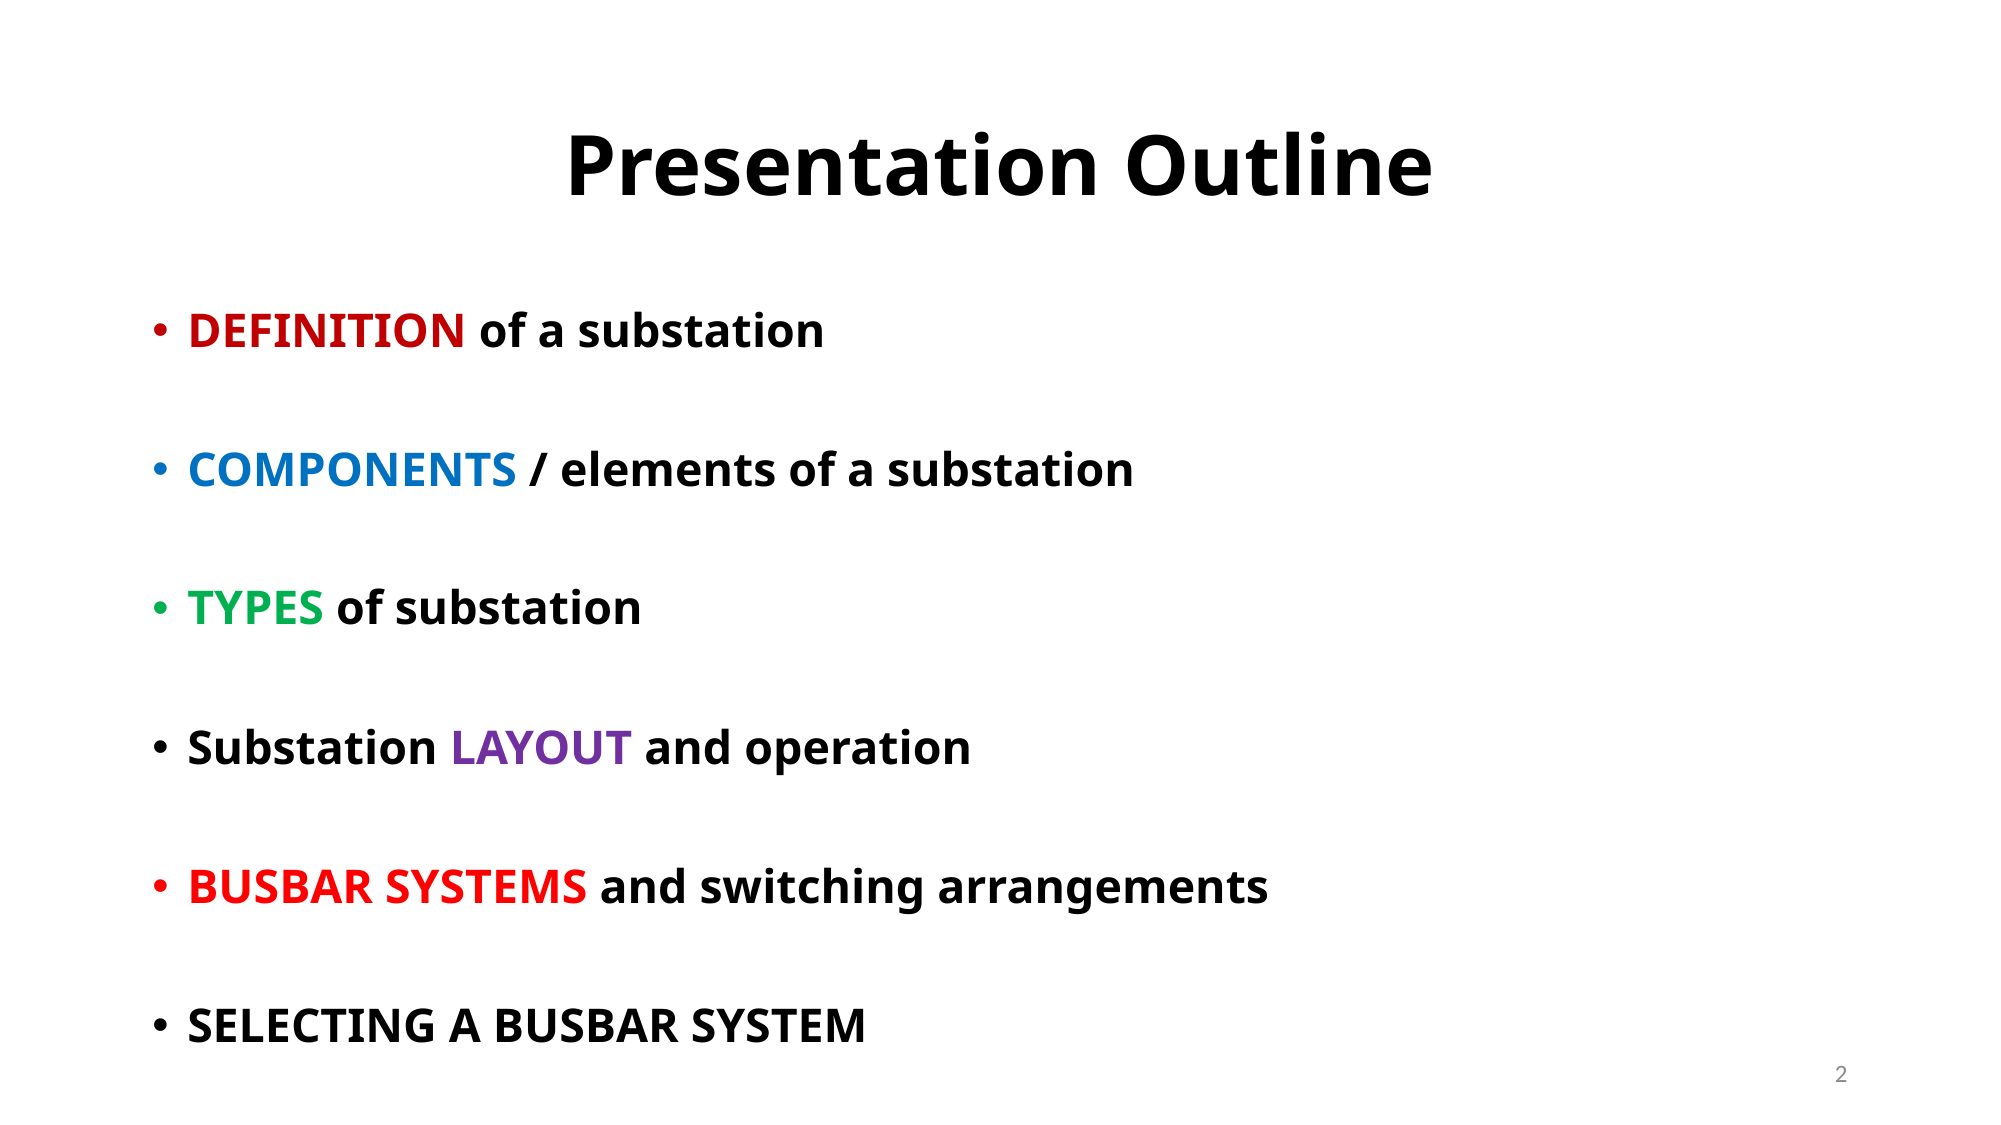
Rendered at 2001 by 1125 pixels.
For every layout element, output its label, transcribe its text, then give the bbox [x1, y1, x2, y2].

title Presentation Outline [137, 59, 1863, 278]
slide_number 2 [1412, 1042, 1863, 1103]
list DEFINITION of a substation COMPONENTS / elements of a substation TYPES of substation Substation LAYOUT and operation BUSBAR SYSTEMS and switching arrangements SELECTING A BUSBAR SYSTEM [137, 299, 1863, 1061]
